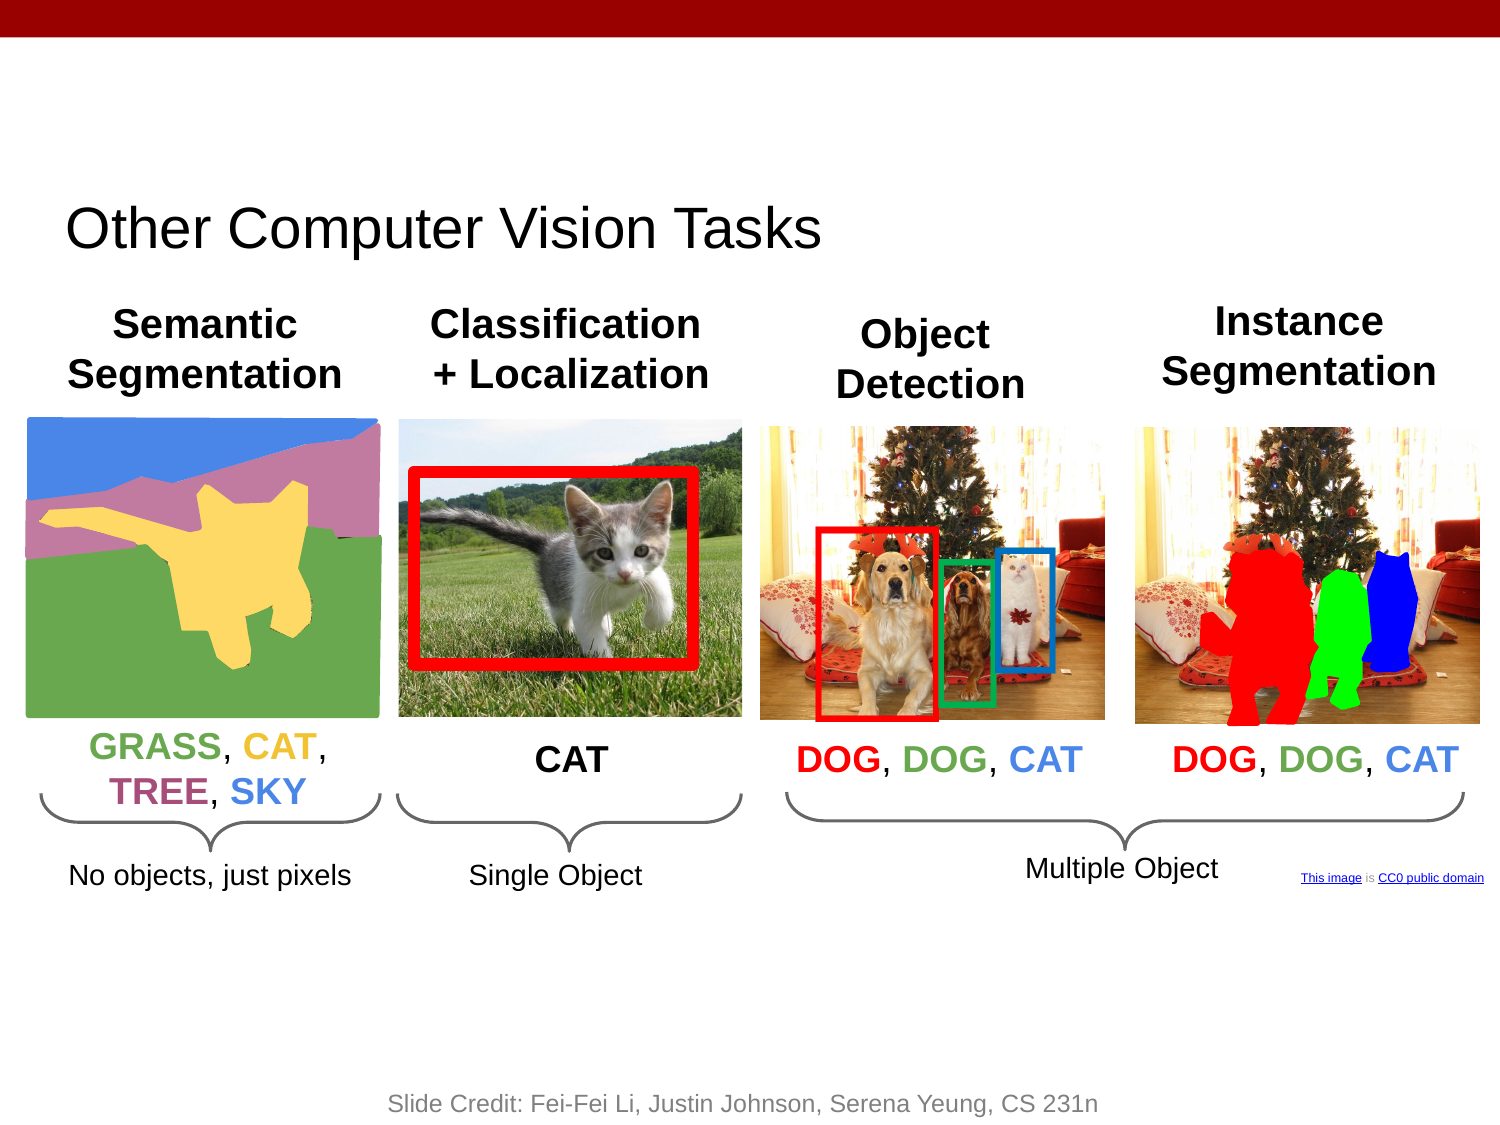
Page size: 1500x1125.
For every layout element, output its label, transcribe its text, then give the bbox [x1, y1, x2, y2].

text_box Multiple Object [1010, 834, 1240, 901]
picture [398, 419, 743, 718]
text_box GRASS, CAT, TREE, SKY [43, 726, 373, 793]
text_box [40, 793, 381, 840]
text_box Object Detection [748, 286, 1114, 427]
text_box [1134, 426, 1481, 724]
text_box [27, 418, 380, 718]
text_box CAT [398, 720, 745, 779]
text_box DOG, DOG, CAT [774, 729, 1105, 779]
text_box Classification + Localization [406, 277, 737, 417]
text_box No objects, just pixels [53, 840, 379, 907]
text_box DOG, DOG, CAT [1151, 732, 1481, 779]
text_box This image is CC0 public domain [1285, 854, 1500, 897]
text_box Other Computer Vision Tasks [50, 155, 1401, 296]
text_box [397, 793, 742, 840]
picture [760, 426, 1105, 722]
text_box Semantic Segmentation [29, 277, 381, 417]
text_box Instance Segmentation [1116, 273, 1482, 414]
text_box Slide Credit: Fei-Fei Li, Justin Johnson, Serena Yeung, CS 231n [299, 1049, 1188, 1125]
text_box [786, 791, 1464, 834]
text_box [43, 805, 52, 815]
text_box Single Object [453, 840, 677, 907]
